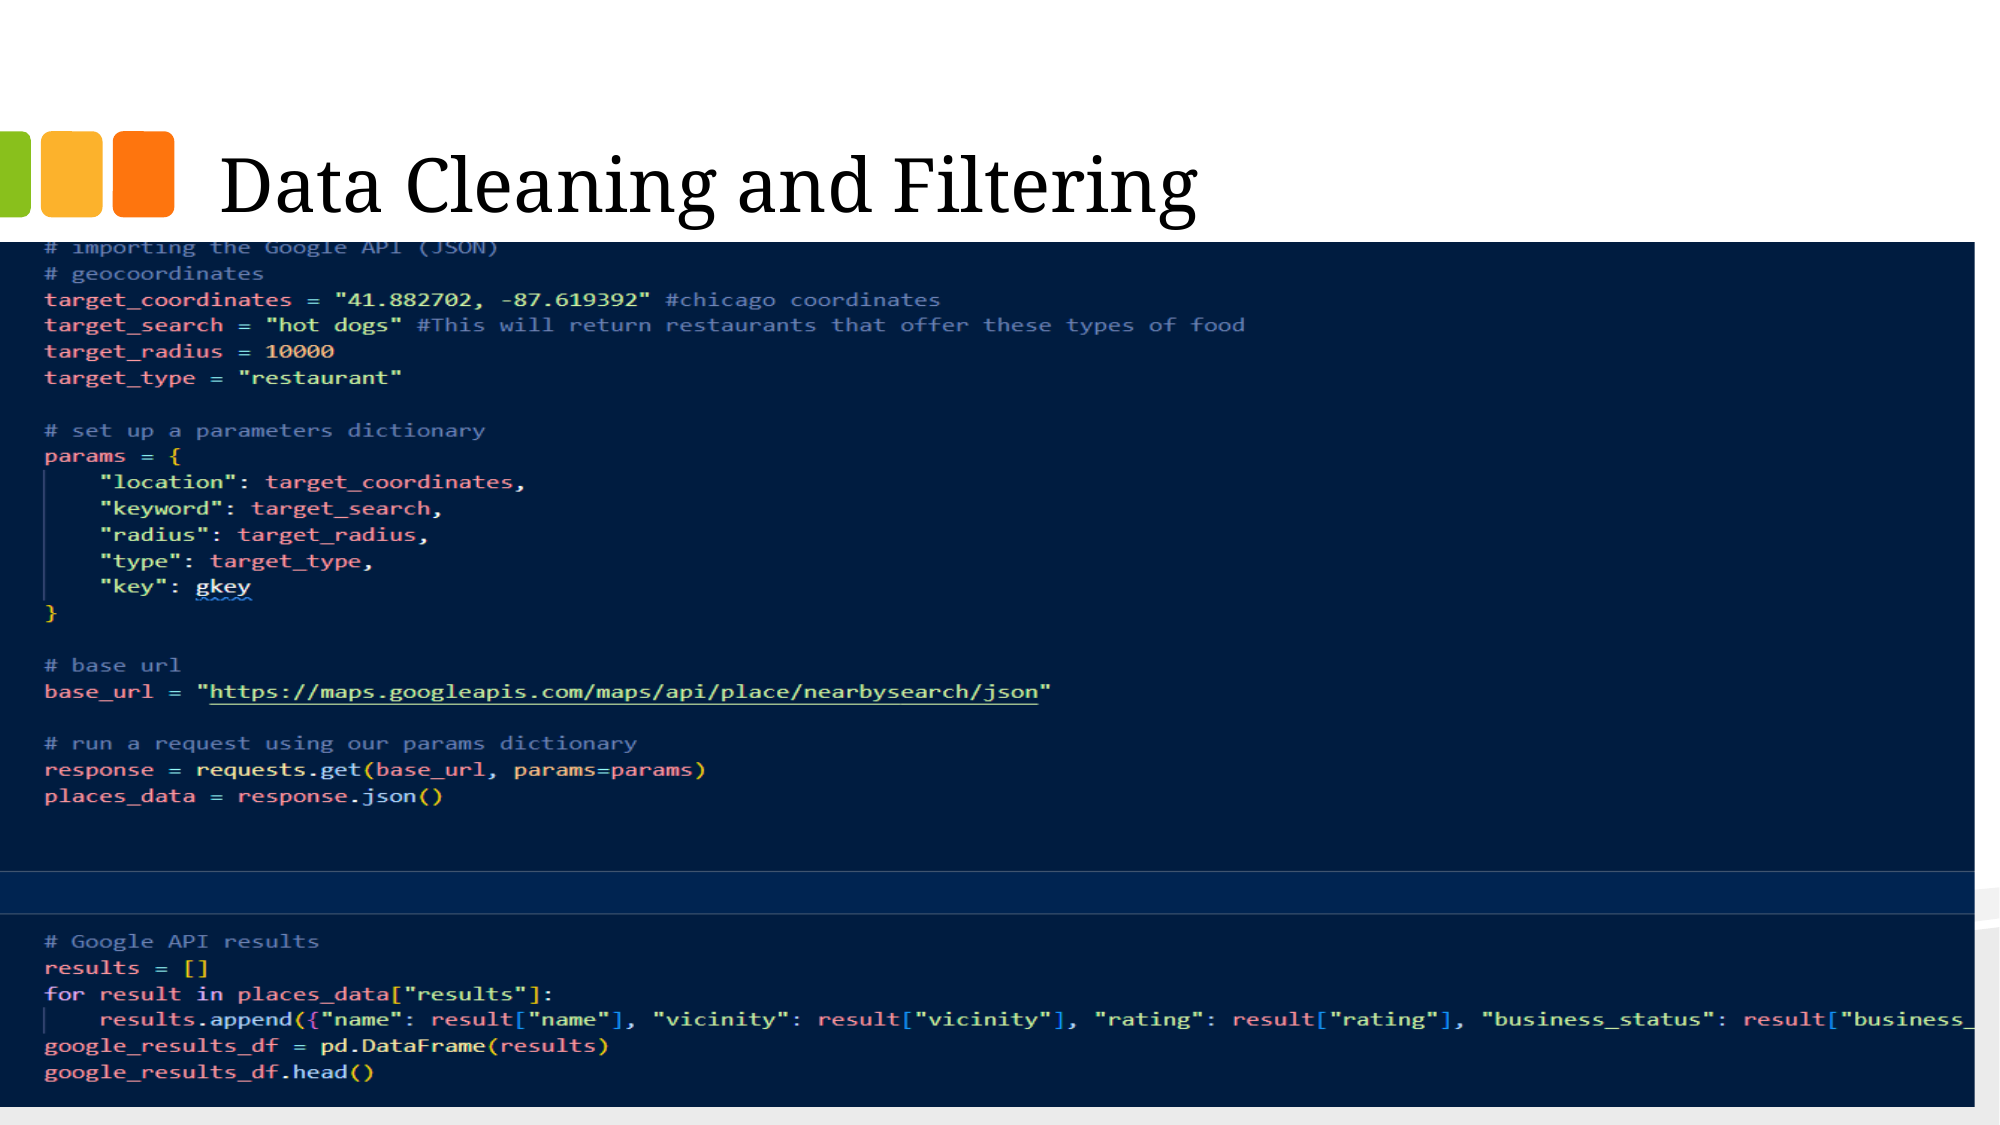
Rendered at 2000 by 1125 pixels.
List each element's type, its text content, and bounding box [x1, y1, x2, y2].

picture [0, 242, 1975, 1125]
title Data Cleaning and Filtering [199, 24, 1800, 238]
